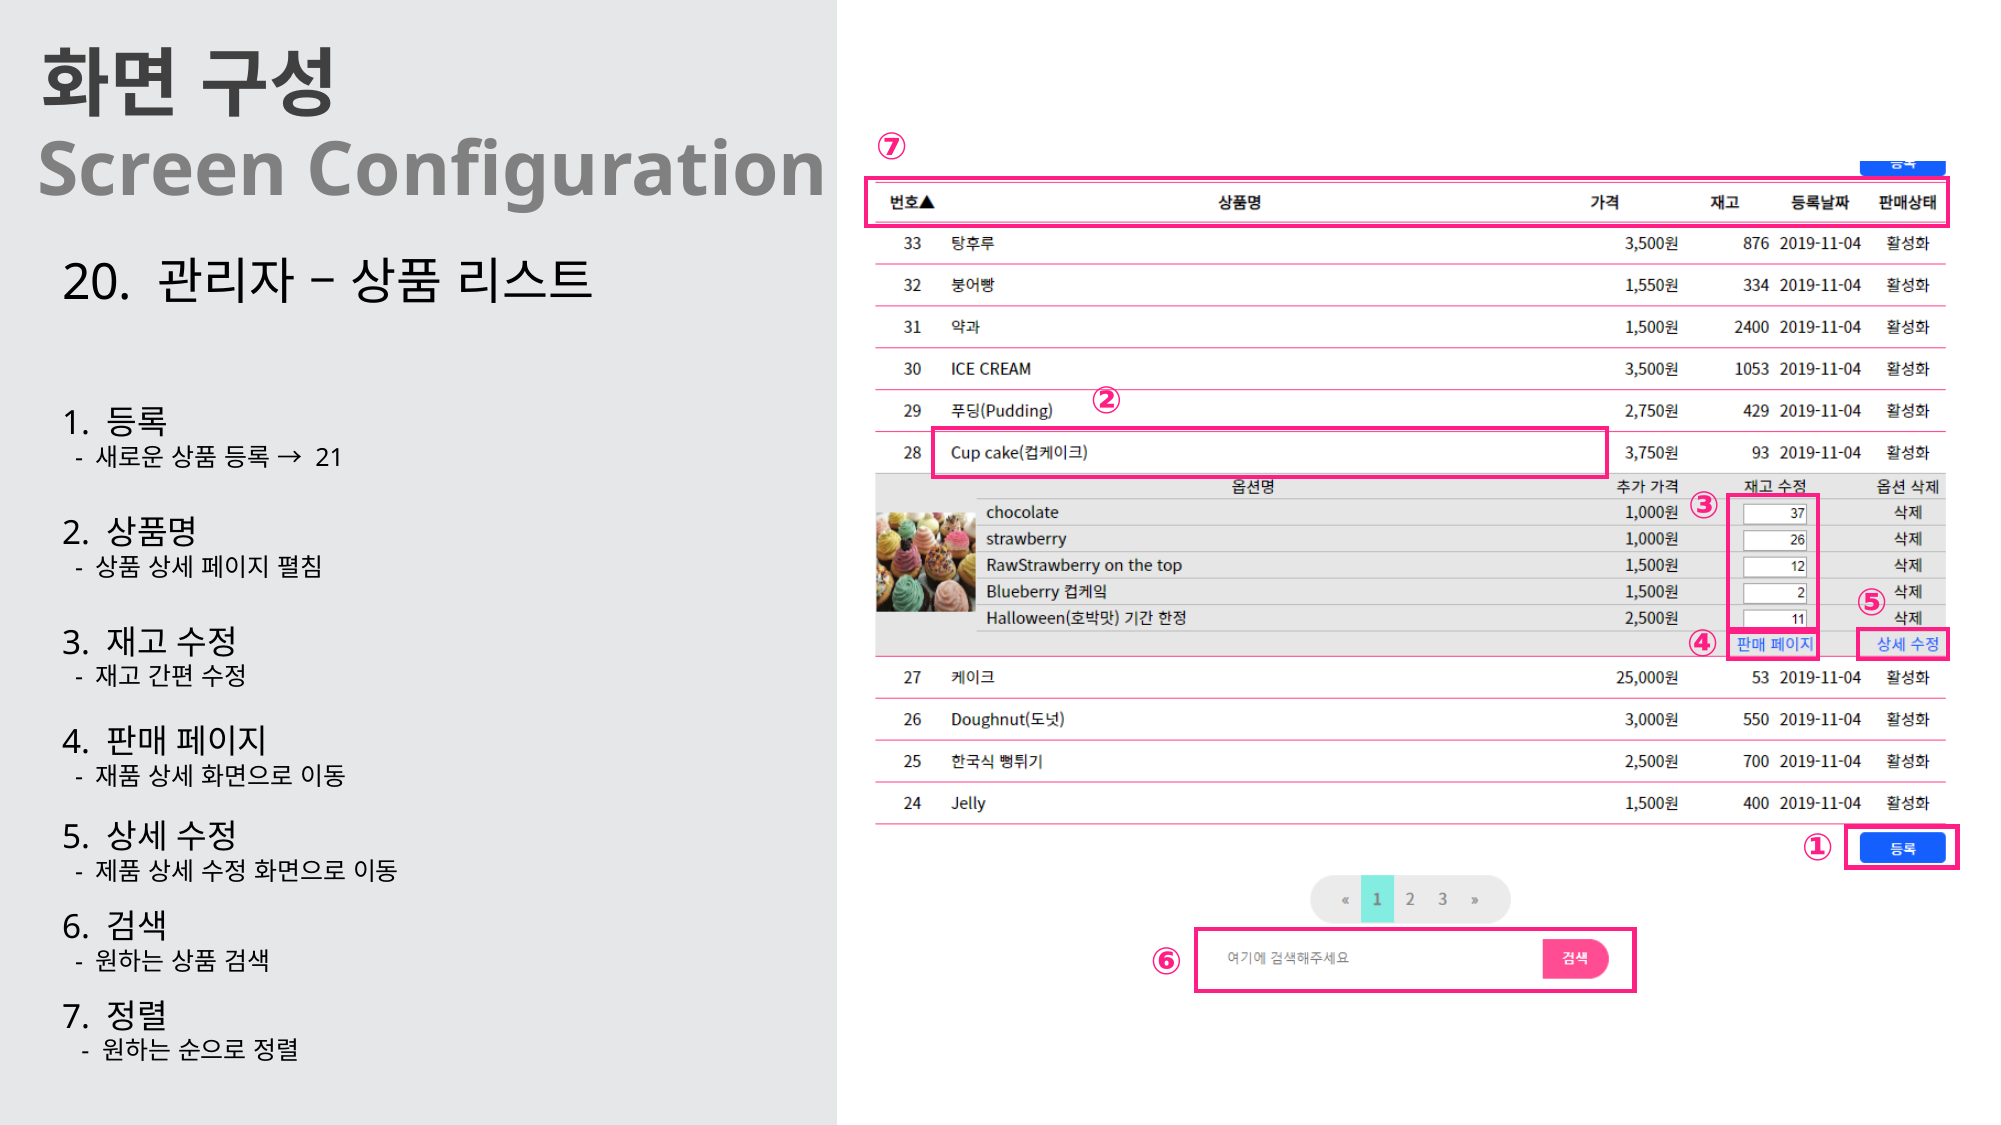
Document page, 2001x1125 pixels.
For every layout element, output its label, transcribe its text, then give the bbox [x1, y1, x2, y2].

text_box ⑦ [861, 115, 923, 161]
picture [849, 161, 1958, 992]
text_box Screen Configuration [23, 112, 844, 218]
text_box 화면 구성 [27, 28, 1028, 133]
text_box 20. 관리자 – 상품 리스트 [47, 242, 722, 318]
text_box 1. 등록 - 새로운 상품 등록 → 21 2. 상품명 - 상품 상세 페이지 펼침 3. 재고 수정 - 재고 간편 수정 4. 판매 페이지 - 재품 상세 화면으로 이동 5. 상세 수정 - 제품 상세 수정 화면으로 이동 6. 검색 - 원하는 상품 검색 7. 정렬 - 원하는 순으로 정렬 [47, 393, 686, 1073]
text_box [836, 0, 2000, 1125]
